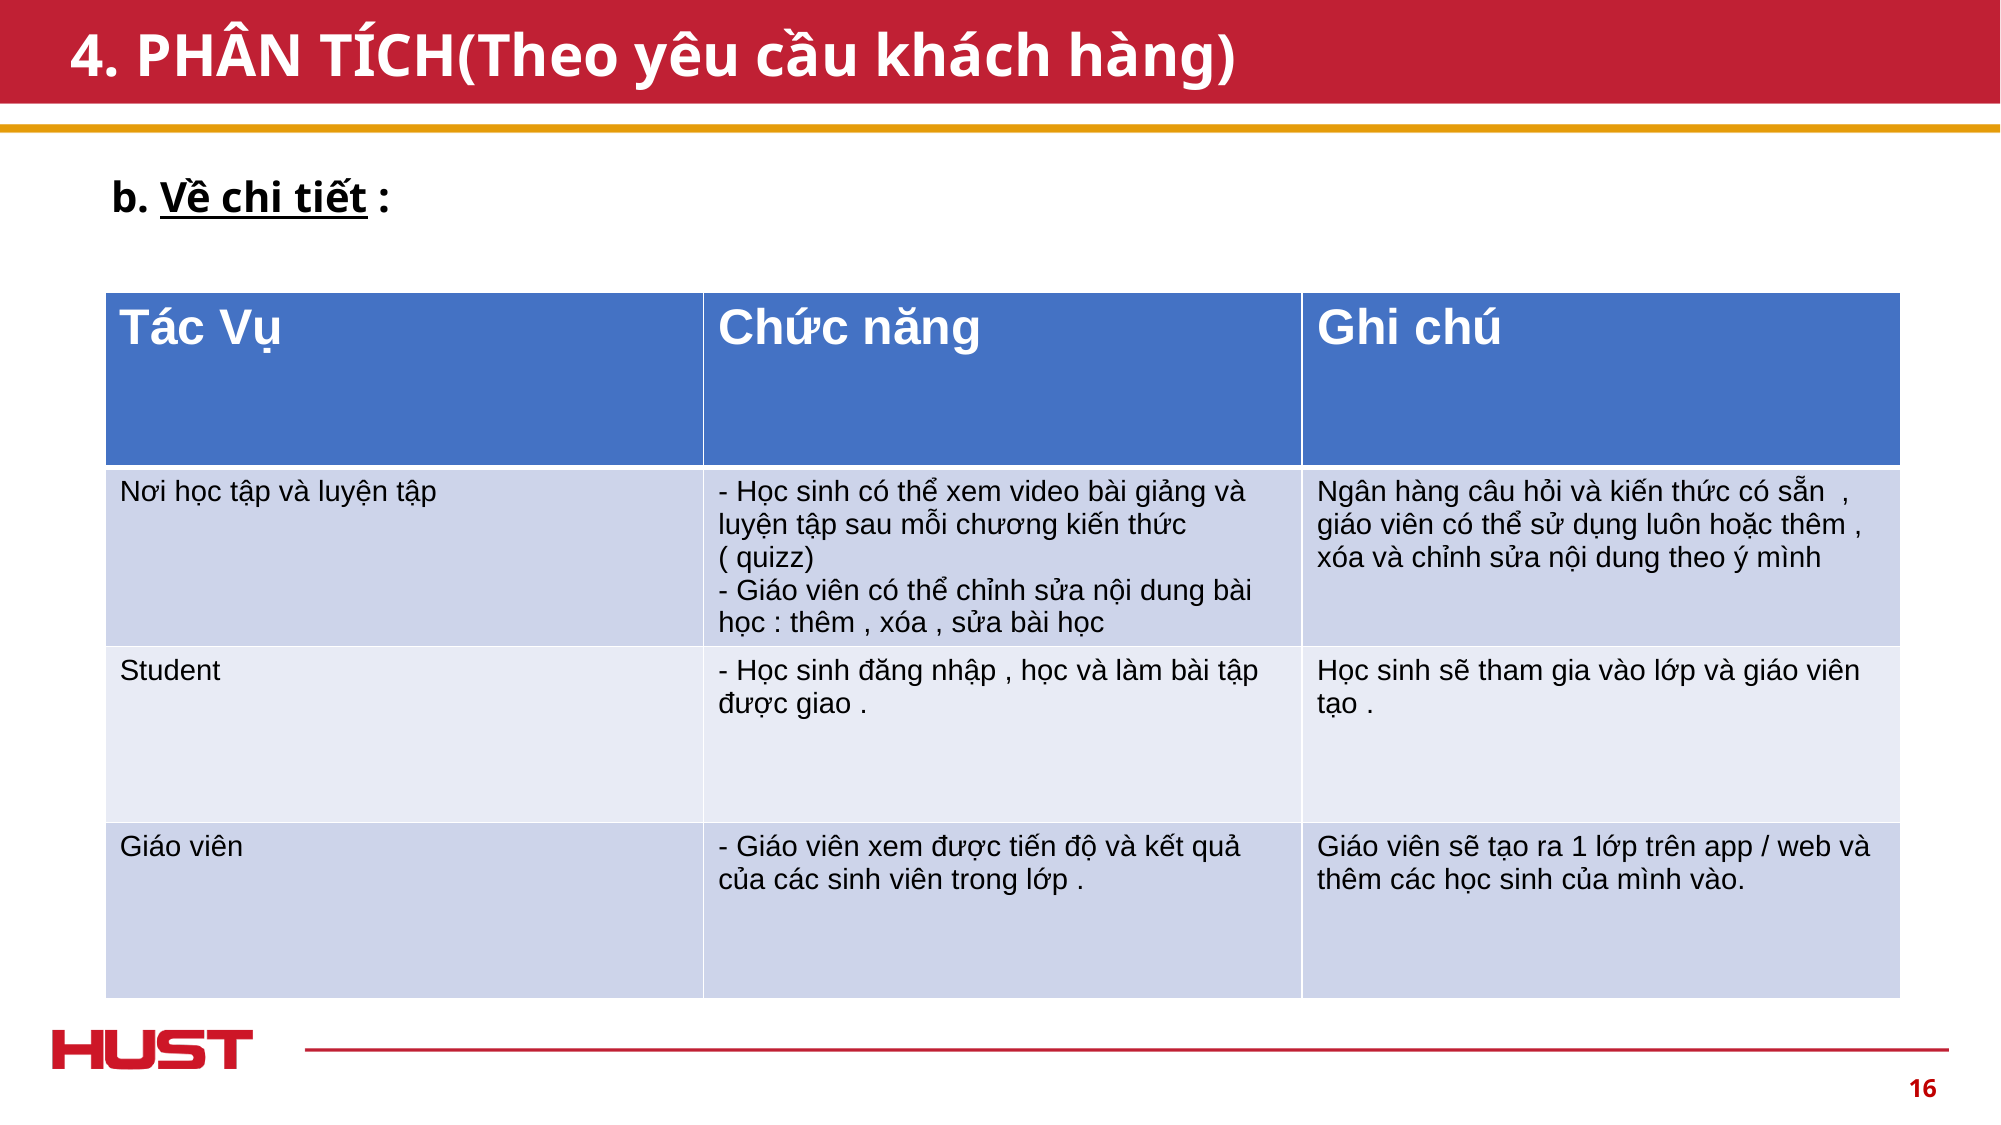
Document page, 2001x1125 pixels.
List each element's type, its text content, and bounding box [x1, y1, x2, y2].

table_cell - Giáo viên xem được tiến độ và kết quả của các sinh viên trong lớp . [704, 823, 1301, 998]
picture [0, 0, 2001, 1125]
table_cell - Học sinh có thể xem video bài giảng và luyện tập sau mỗi chương kiến thức ( quizz) - Giáo viên có thể chỉnh sửa nội dung bài học : thêm , xóa , sửa bài học [704, 470, 1301, 646]
table_cell Nơi học tập và luyện tập [106, 470, 703, 646]
slide_number ‹#› [1502, 1065, 1953, 1125]
table_cell - Học sinh đăng nhập , học và làm bài tập được giao . [704, 647, 1301, 822]
table_header Ghi chú [1303, 293, 1900, 465]
table_header Tác Vụ [106, 293, 703, 465]
table_cell Học sinh sẽ tham gia vào lớp và giáo viên tạo . [1303, 647, 1900, 822]
table_header Chức năng [704, 293, 1301, 465]
table_cell Giáo viên sẽ tạo ra 1 lớp trên app / web và thêm các học sinh của mình vào. [1303, 823, 1900, 998]
table_cell Student [106, 647, 703, 822]
table_cell Giáo viên [106, 823, 703, 998]
list b. Về chi tiết : [55, 169, 1945, 980]
title 4. PHÂN TÍCH(Theo yêu cầu khách hàng) [55, 18, 1945, 91]
table_cell Ngân hàng câu hỏi và kiến thức có sẵn , giáo viên có thể sử dụng luôn hoặc thêm , xóa và chỉnh sửa nội dung theo ý mình [1303, 470, 1900, 646]
